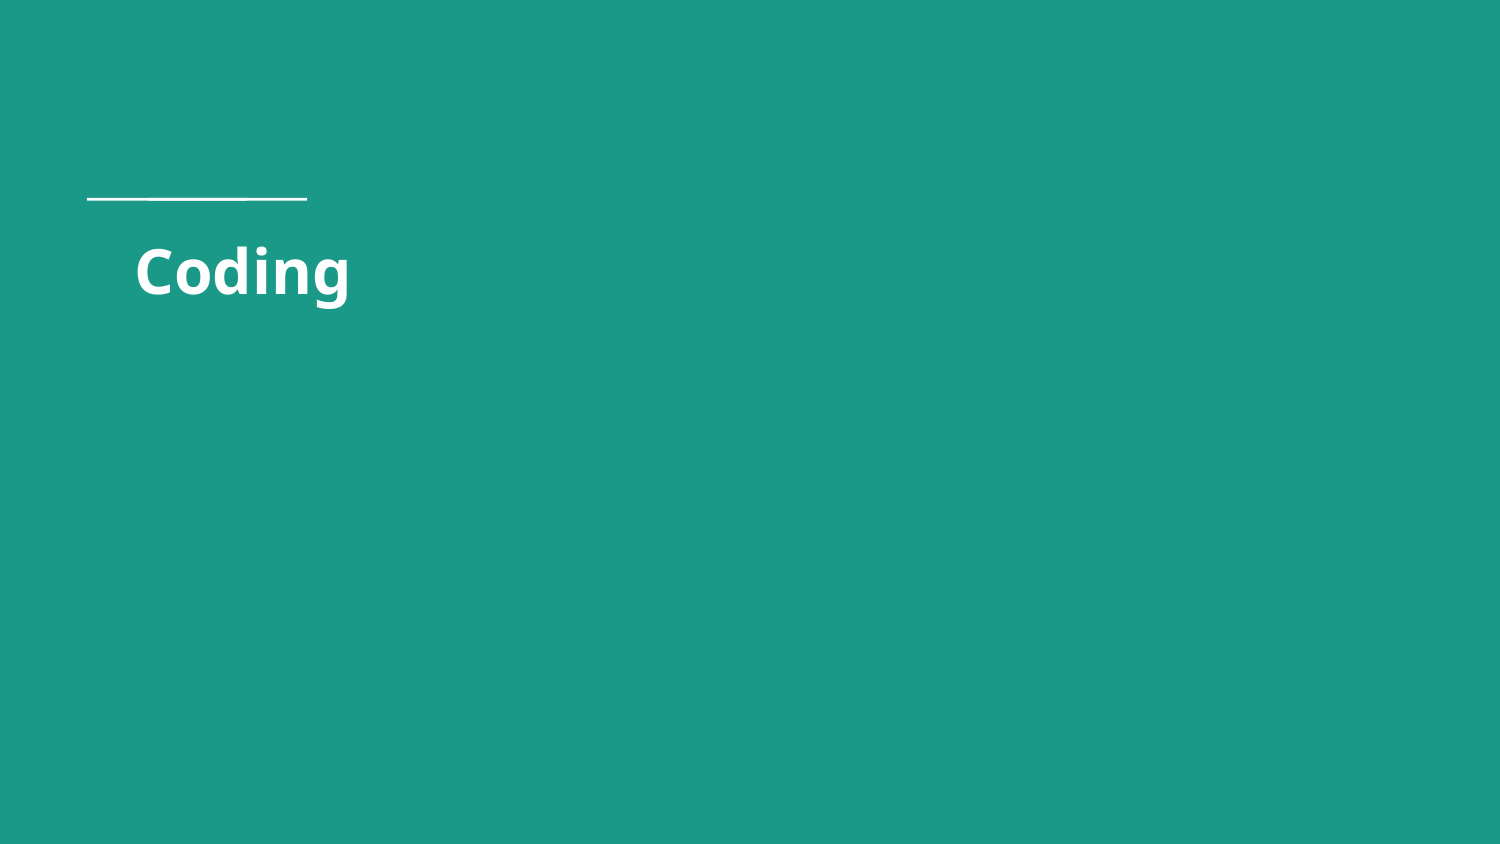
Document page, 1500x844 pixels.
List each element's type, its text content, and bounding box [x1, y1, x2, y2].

title Coding [119, 216, 1381, 466]
